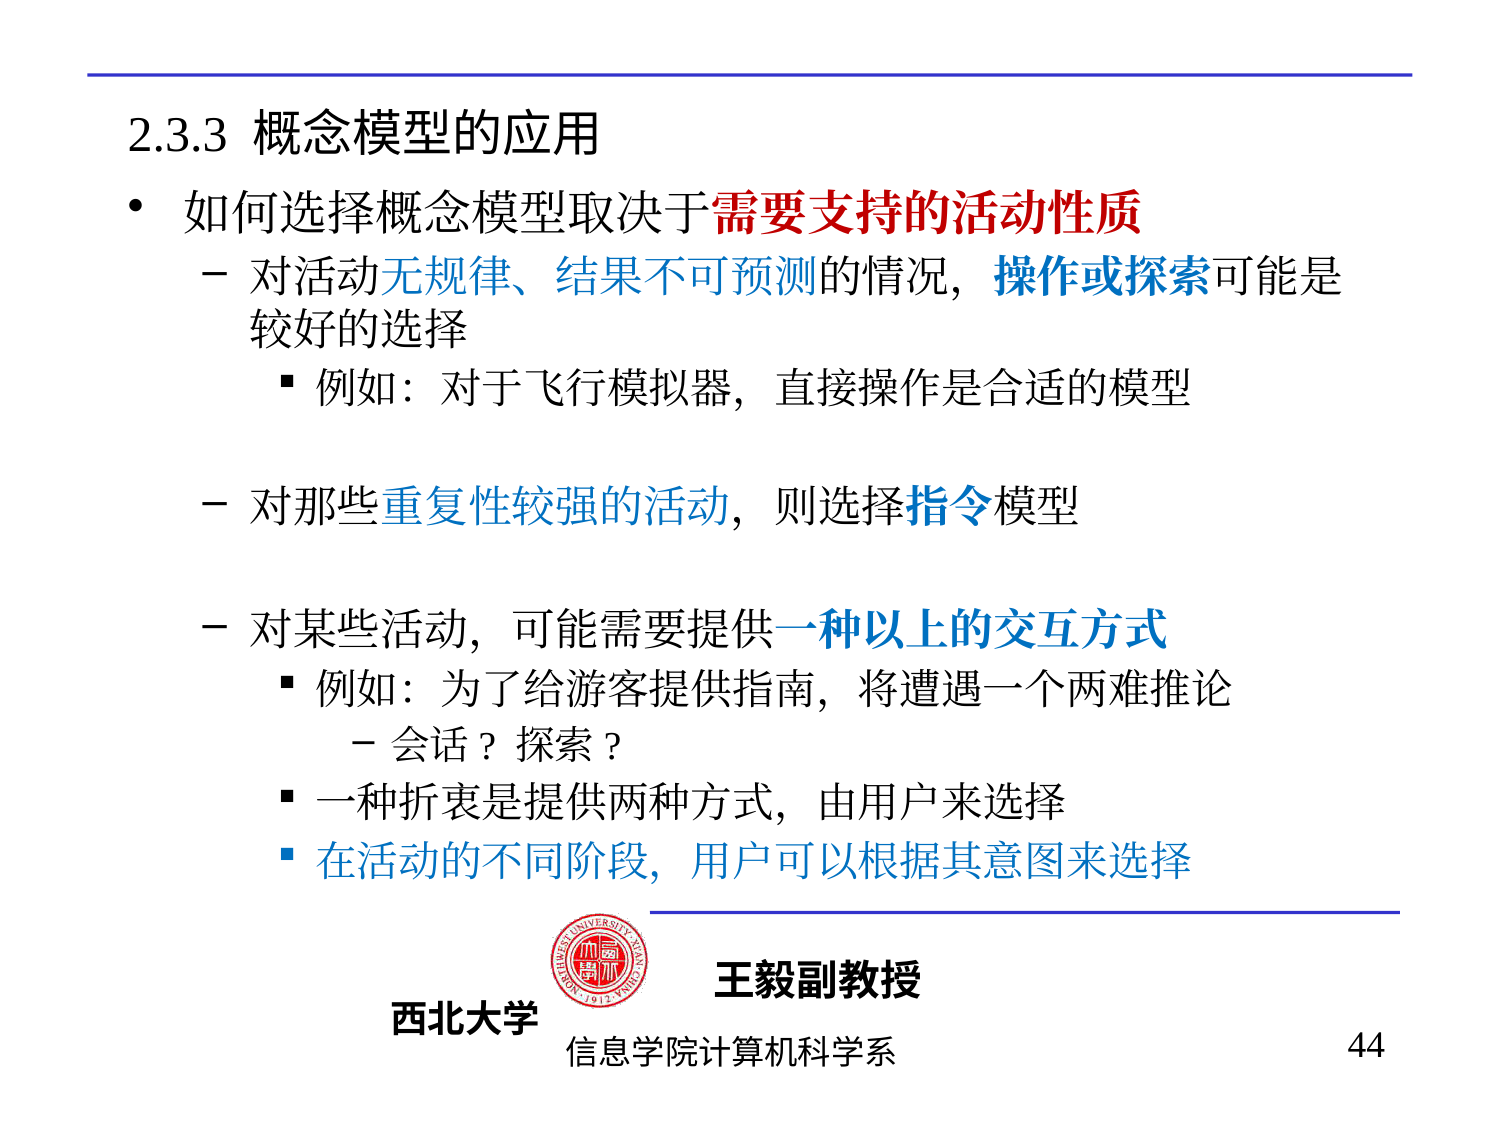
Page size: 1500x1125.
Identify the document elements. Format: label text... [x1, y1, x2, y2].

slide_number 44 [1087, 1012, 1401, 1088]
title 2.3.3 概念模型的应用 [112, 87, 1388, 174]
list 如何选择概念模型取决于需要支持的活动性质 对活动无规律、结果不可预测的情况，操作或探索可能是较好的选择 例如：对于飞行模拟器，直接操作是合适的模型 对那些重复性较强的活动，则选择指令模型 对某些活动，可能需要提供一种以上的交互方式 例如：为了给游客提供指南，将遭遇一个两难推论 会话? 探索? 一种折衷是提供两种方式，由用户来选择 在活动的不同阶段，用户可以根据其意图来选择 [112, 174, 1388, 905]
